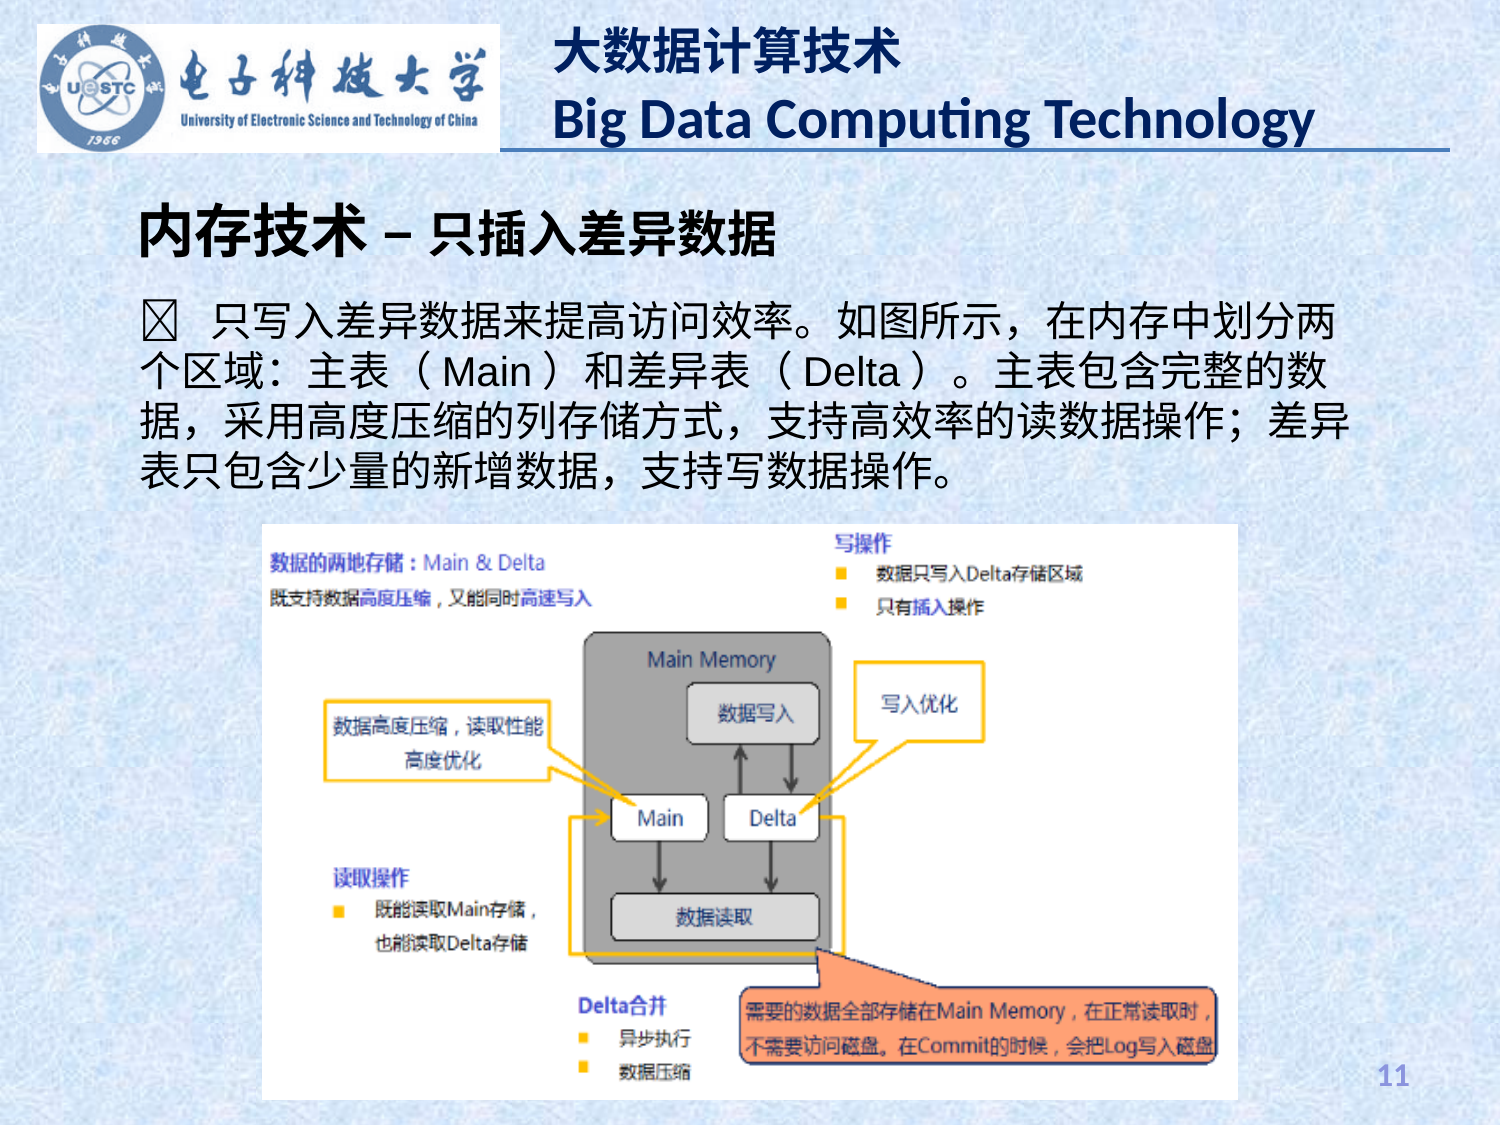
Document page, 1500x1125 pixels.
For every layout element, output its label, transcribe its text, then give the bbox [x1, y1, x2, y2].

text_box  只写入差异数据来提高访问效率。如图所示，在内存中划分两个区域：主表（Main）和差异表（Delta）。主表包含完整的数据，采用高度压缩的列存储方式，支持高效率的读数据操作；差异表只包含少量的新增数据，支持写数据操作。 [124, 287, 1388, 503]
slide_number 11 [1241, 1042, 1425, 1103]
text_box 内存技术 – 只插入差异数据 [121, 186, 1422, 272]
text_box 大数据计算技术 Big Data Computing Technology [537, 12, 1450, 149]
picture [0, 0, 1500, 1125]
